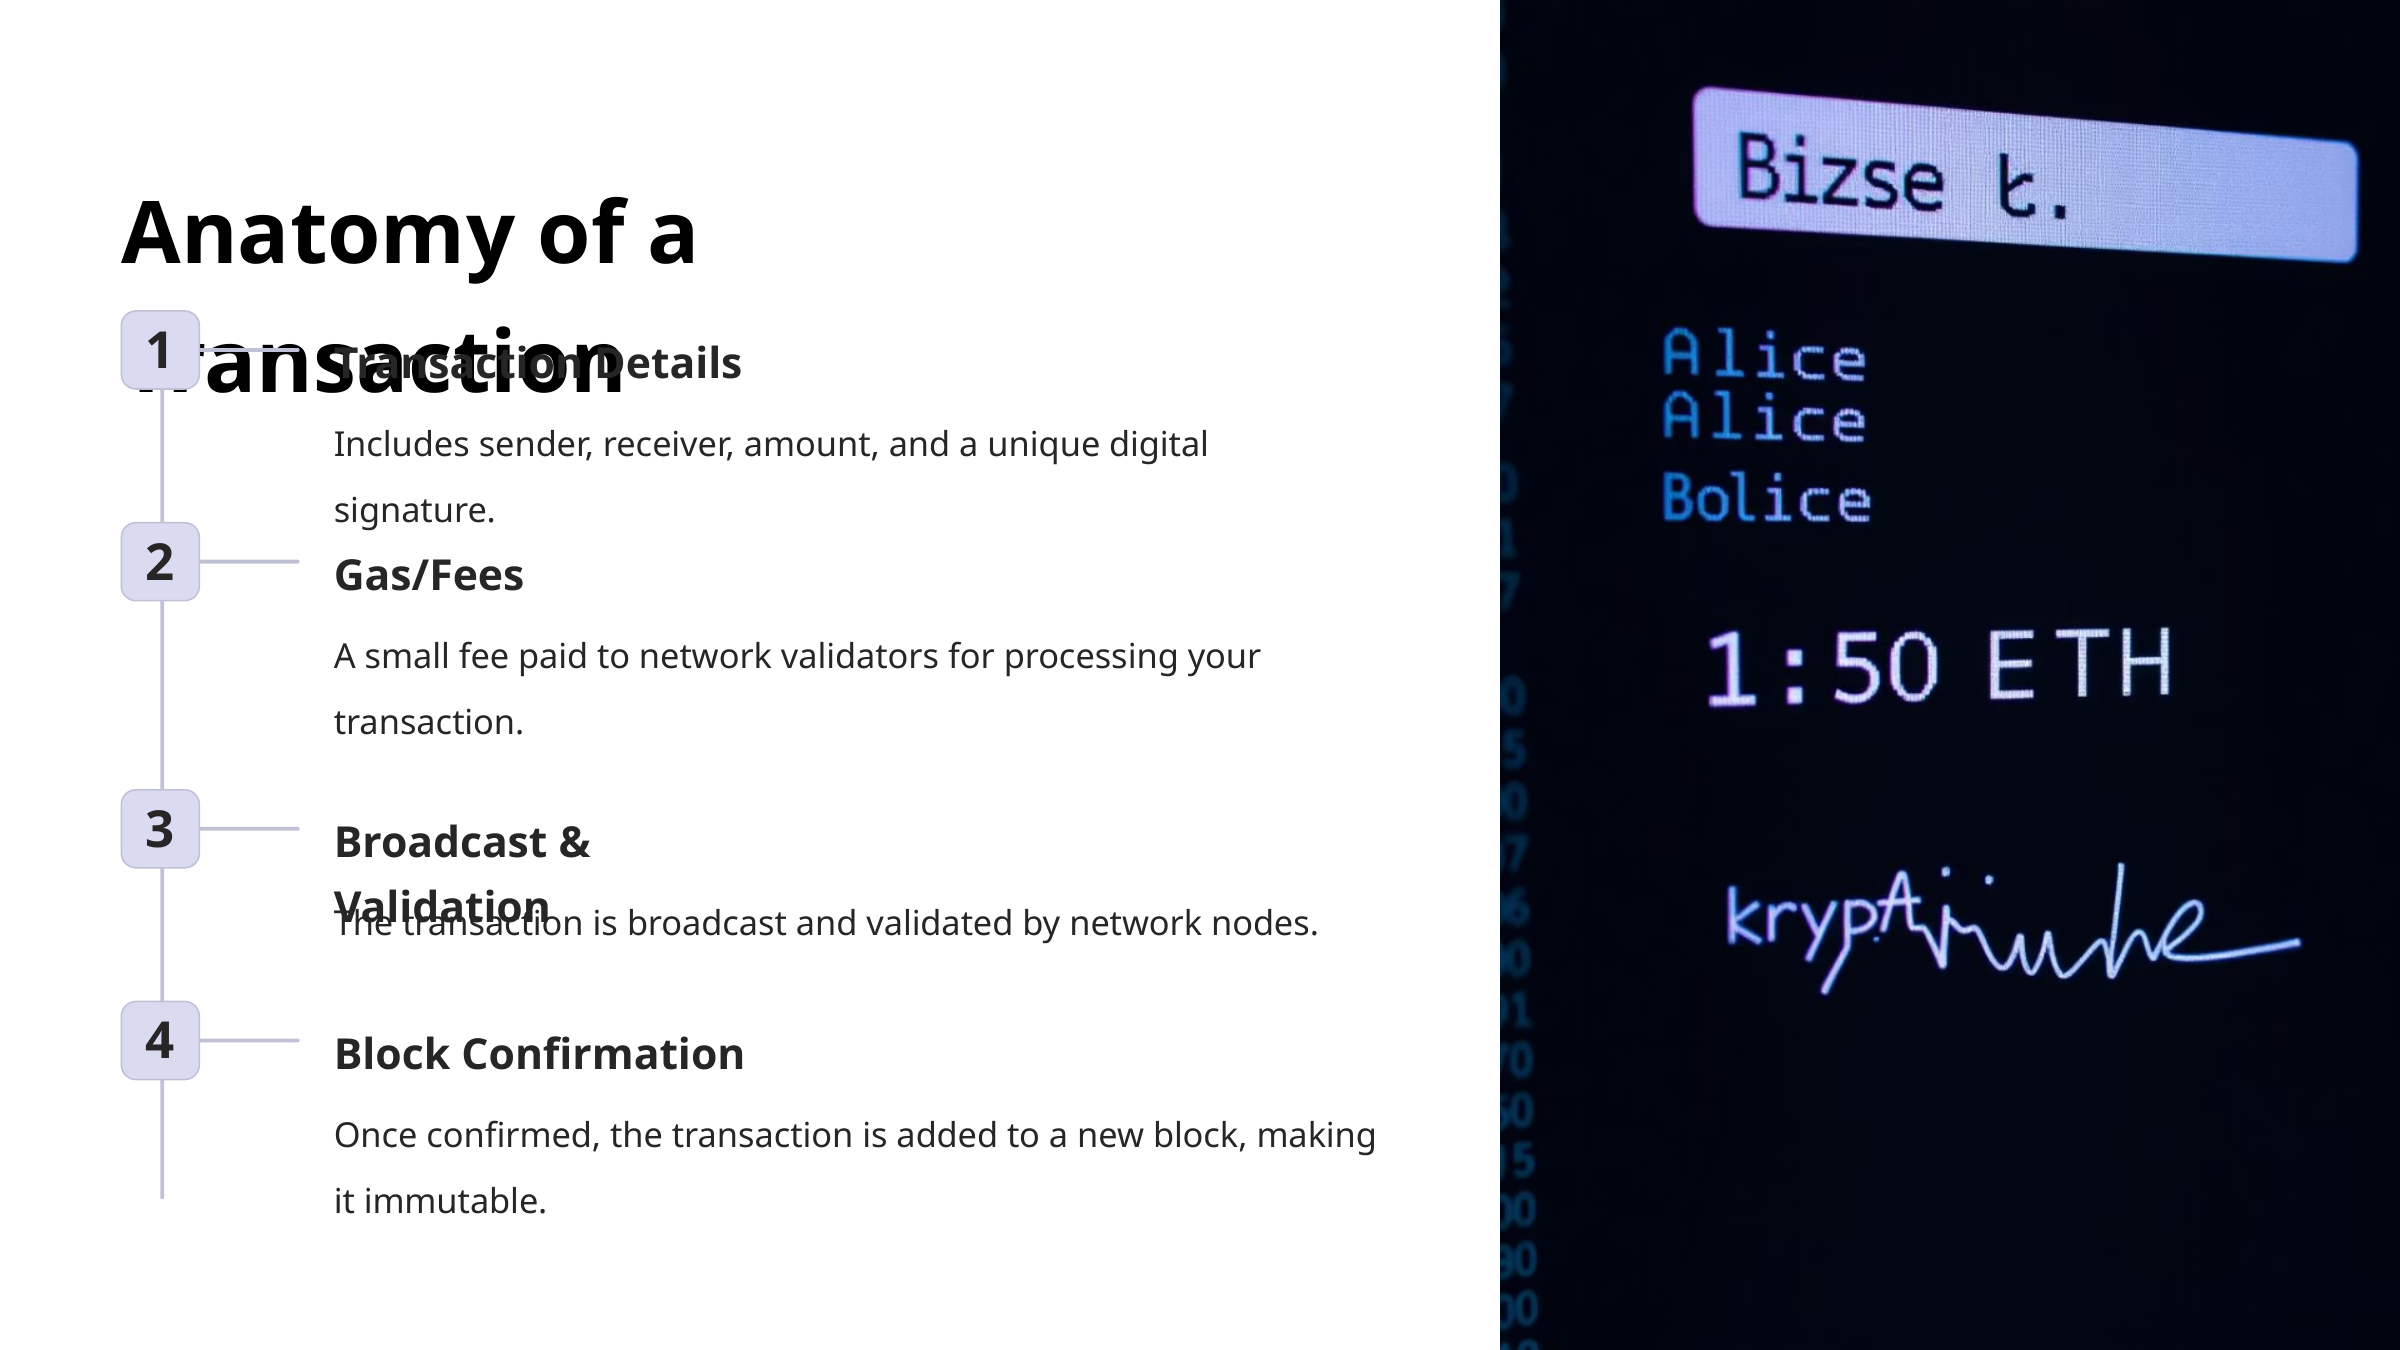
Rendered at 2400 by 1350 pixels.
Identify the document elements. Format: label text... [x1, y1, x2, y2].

text_box [160, 389, 165, 522]
text_box 3 [134, 796, 187, 862]
text_box 2 [134, 529, 187, 595]
text_box Gas/Fees [333, 534, 768, 589]
text_box Block Confirmation [333, 1013, 768, 1068]
text_box [121, 1001, 200, 1080]
text_box Transaction Details [333, 322, 768, 378]
text_box The transaction is broadcast and validated by network nodes. [333, 876, 1379, 933]
text_box Includes sender, receiver, amount, and a unique digital signature. [333, 397, 1379, 454]
text_box Once confirmed, the transaction is added to a new block, making it immutable. [333, 1088, 1379, 1200]
text_box [121, 789, 200, 868]
text_box [160, 601, 165, 789]
text_box [200, 559, 300, 564]
text_box 4 [134, 1008, 187, 1073]
text_box [160, 1080, 165, 1200]
text_box [200, 826, 300, 831]
text_box A small fee paid to network validators for processing your transaction. [333, 609, 1379, 721]
text_box Broadcast & Validation [333, 801, 783, 856]
text_box [121, 522, 200, 601]
text_box Anatomy of a Transaction [121, 150, 1145, 259]
text_box [200, 1038, 300, 1043]
text_box [160, 868, 165, 1001]
text_box [200, 348, 300, 352]
picture [1499, 0, 2400, 1350]
text_box 1 [134, 317, 187, 383]
text_box [121, 310, 200, 389]
